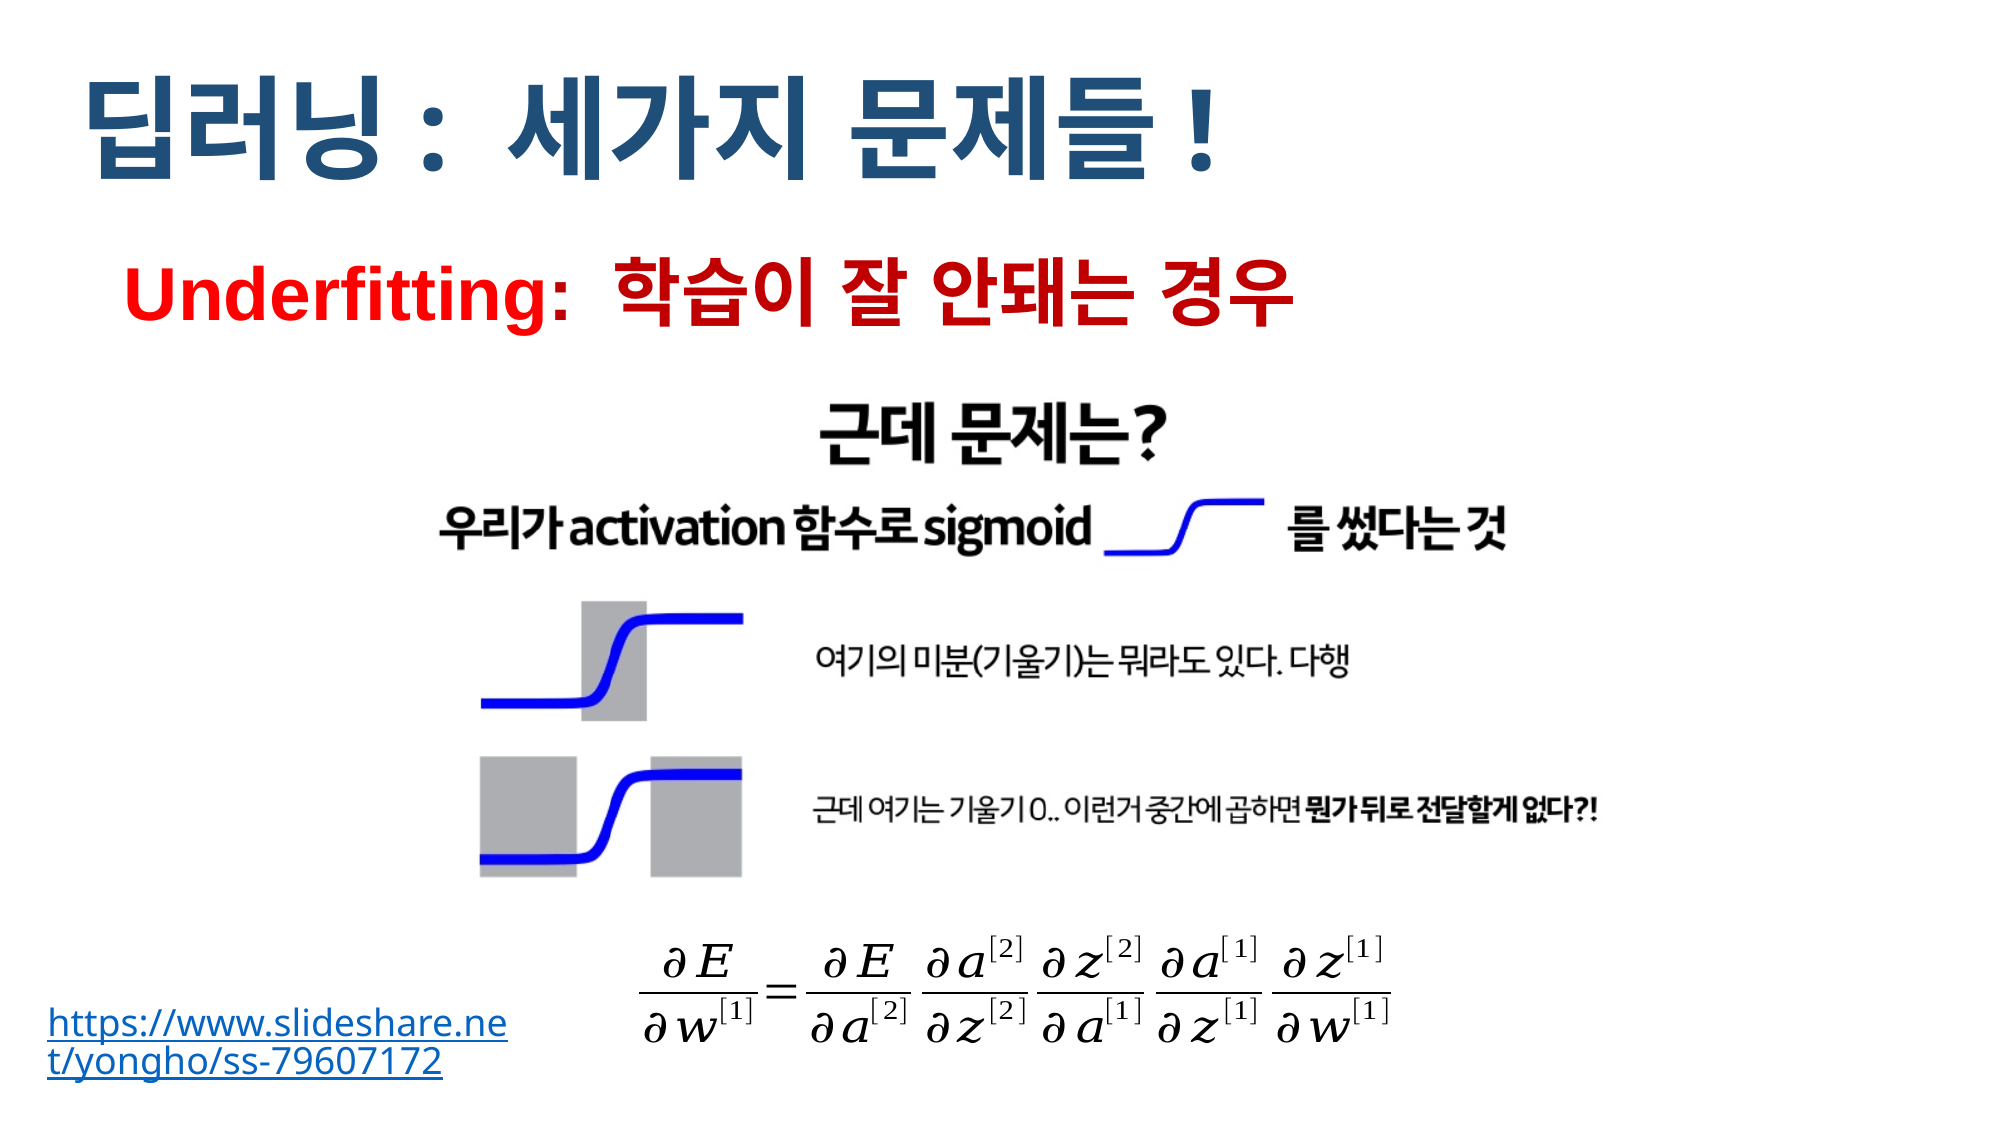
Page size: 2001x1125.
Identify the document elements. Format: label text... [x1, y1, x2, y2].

text_box 딥러닝: 세가지 문제들! [65, 50, 1233, 201]
text_box Underfitting: 학습이 잘 안돼는 경우 [109, 238, 1691, 344]
picture [423, 386, 1605, 890]
text_box https://www.slideshare.net/yongho/ss-79607172 [32, 991, 526, 1058]
